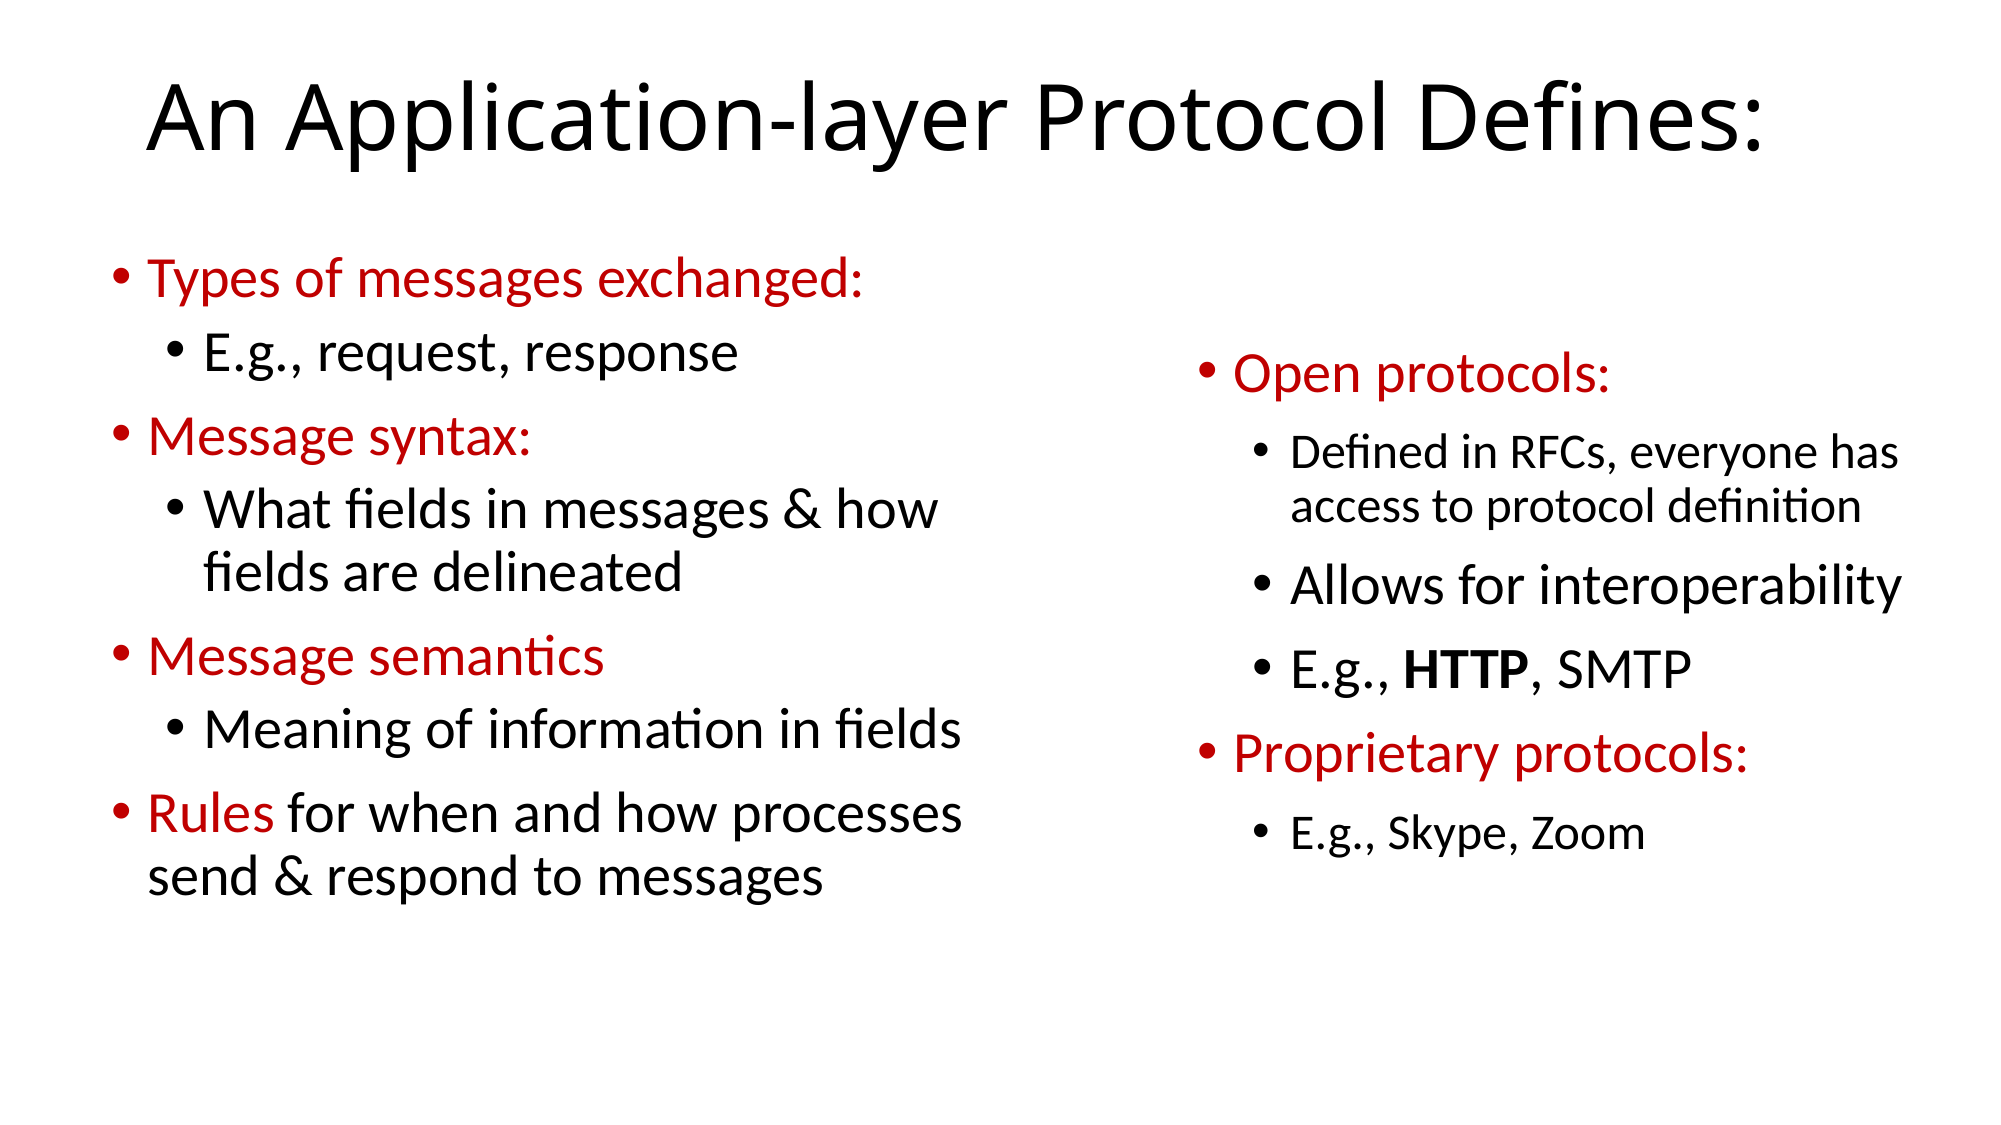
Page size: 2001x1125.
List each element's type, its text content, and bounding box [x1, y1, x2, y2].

text_box Open protocols: Defined in RFCs, everyone has access to protocol definition Allows for interoperability E.g., HTTP, SMTP Proprietary protocols: E.g., Skype, Zoom [1161, 334, 1942, 978]
title An Application-layer Protocol Defines: [131, 47, 1856, 195]
text_box Types of messages exchanged: E.g., request, response Message syntax: What fields in messages & how fields are delineated Message semantics Meaning of information in fields Rules for when and how processes send & respond to messages [74, 240, 994, 1003]
